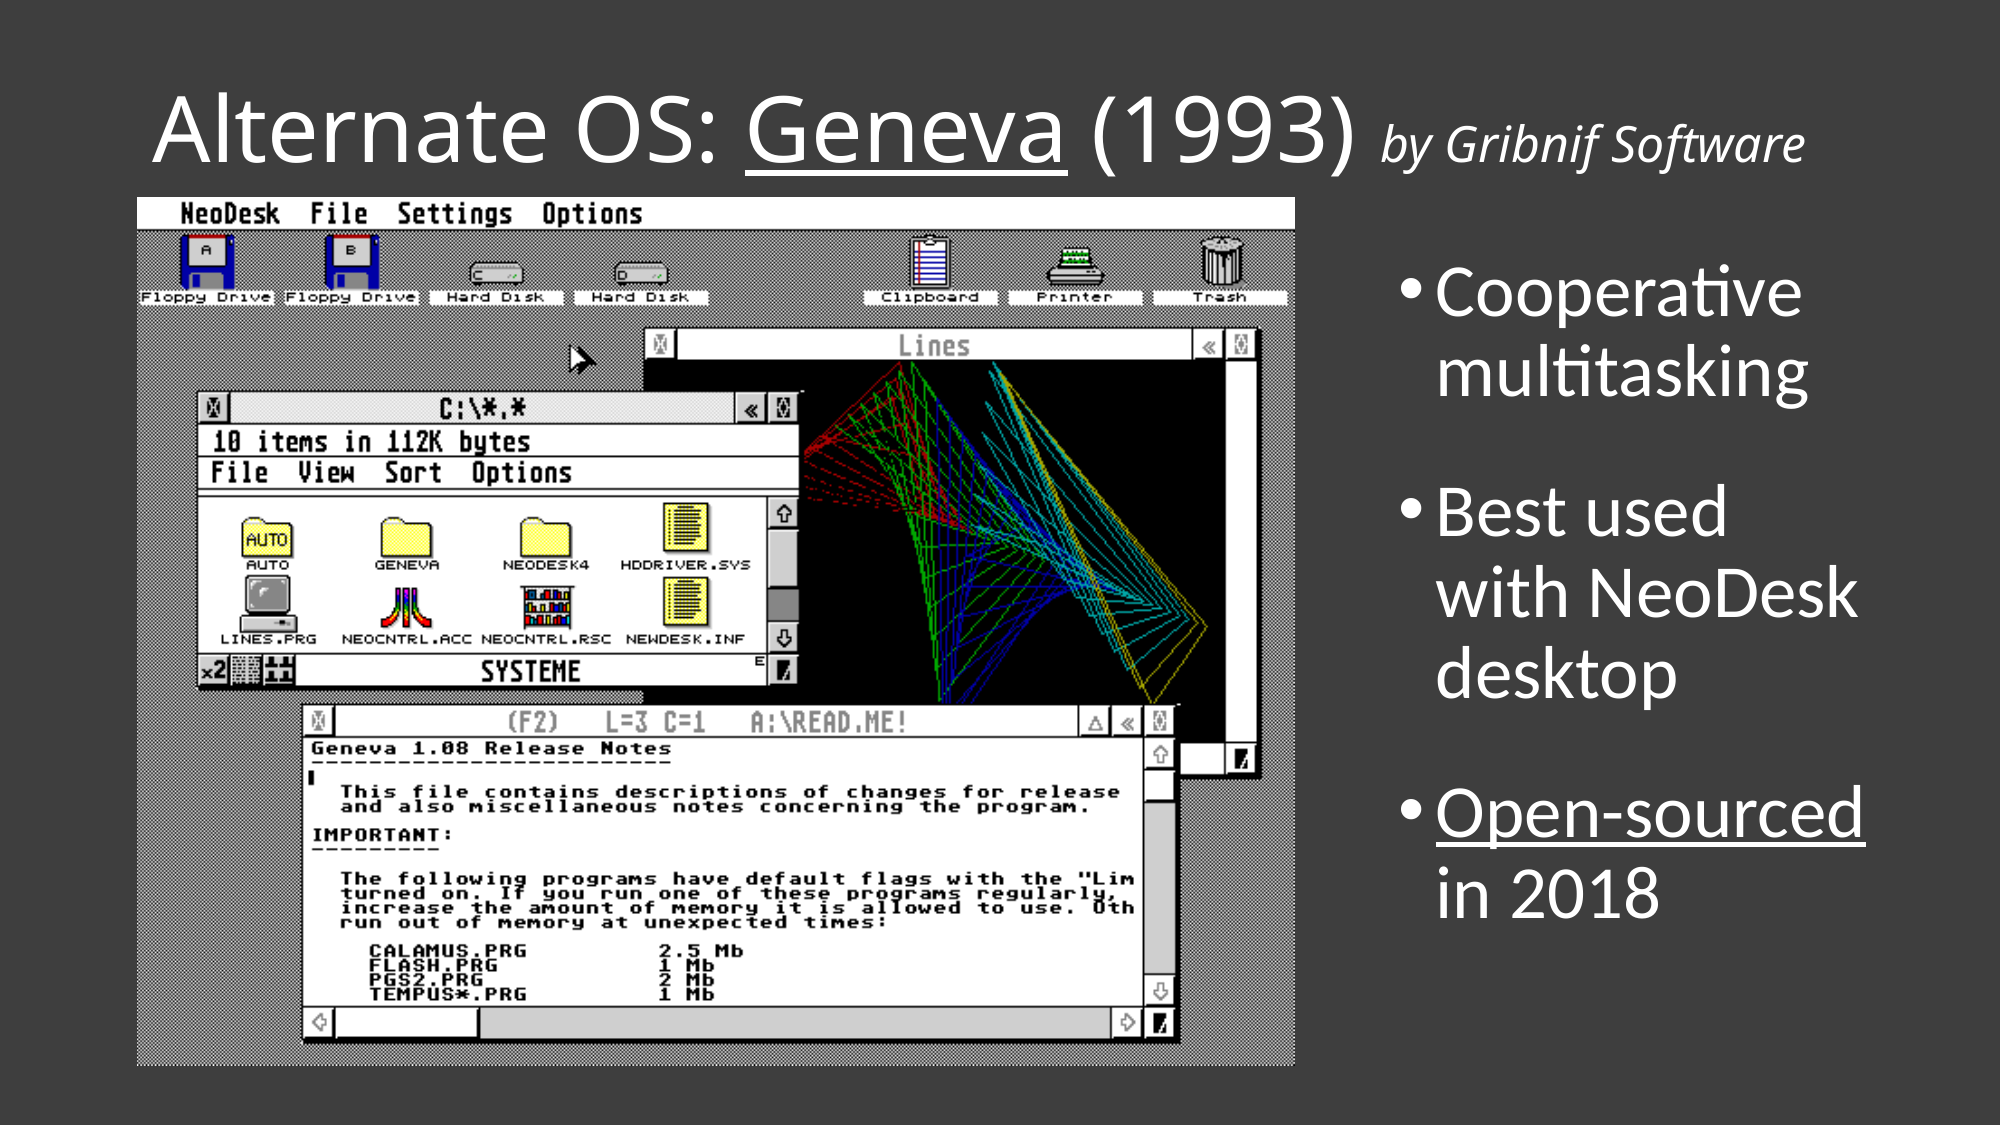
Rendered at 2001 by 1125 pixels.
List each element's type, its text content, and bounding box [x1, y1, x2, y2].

title Alternate OS: Geneva (1993) by Gribnif Software [137, 59, 1863, 198]
list Cooperative multitasking Best used with NeoDesk desktop Open-sourced in 2018 [1383, 243, 1934, 1046]
picture [137, 197, 1295, 1066]
